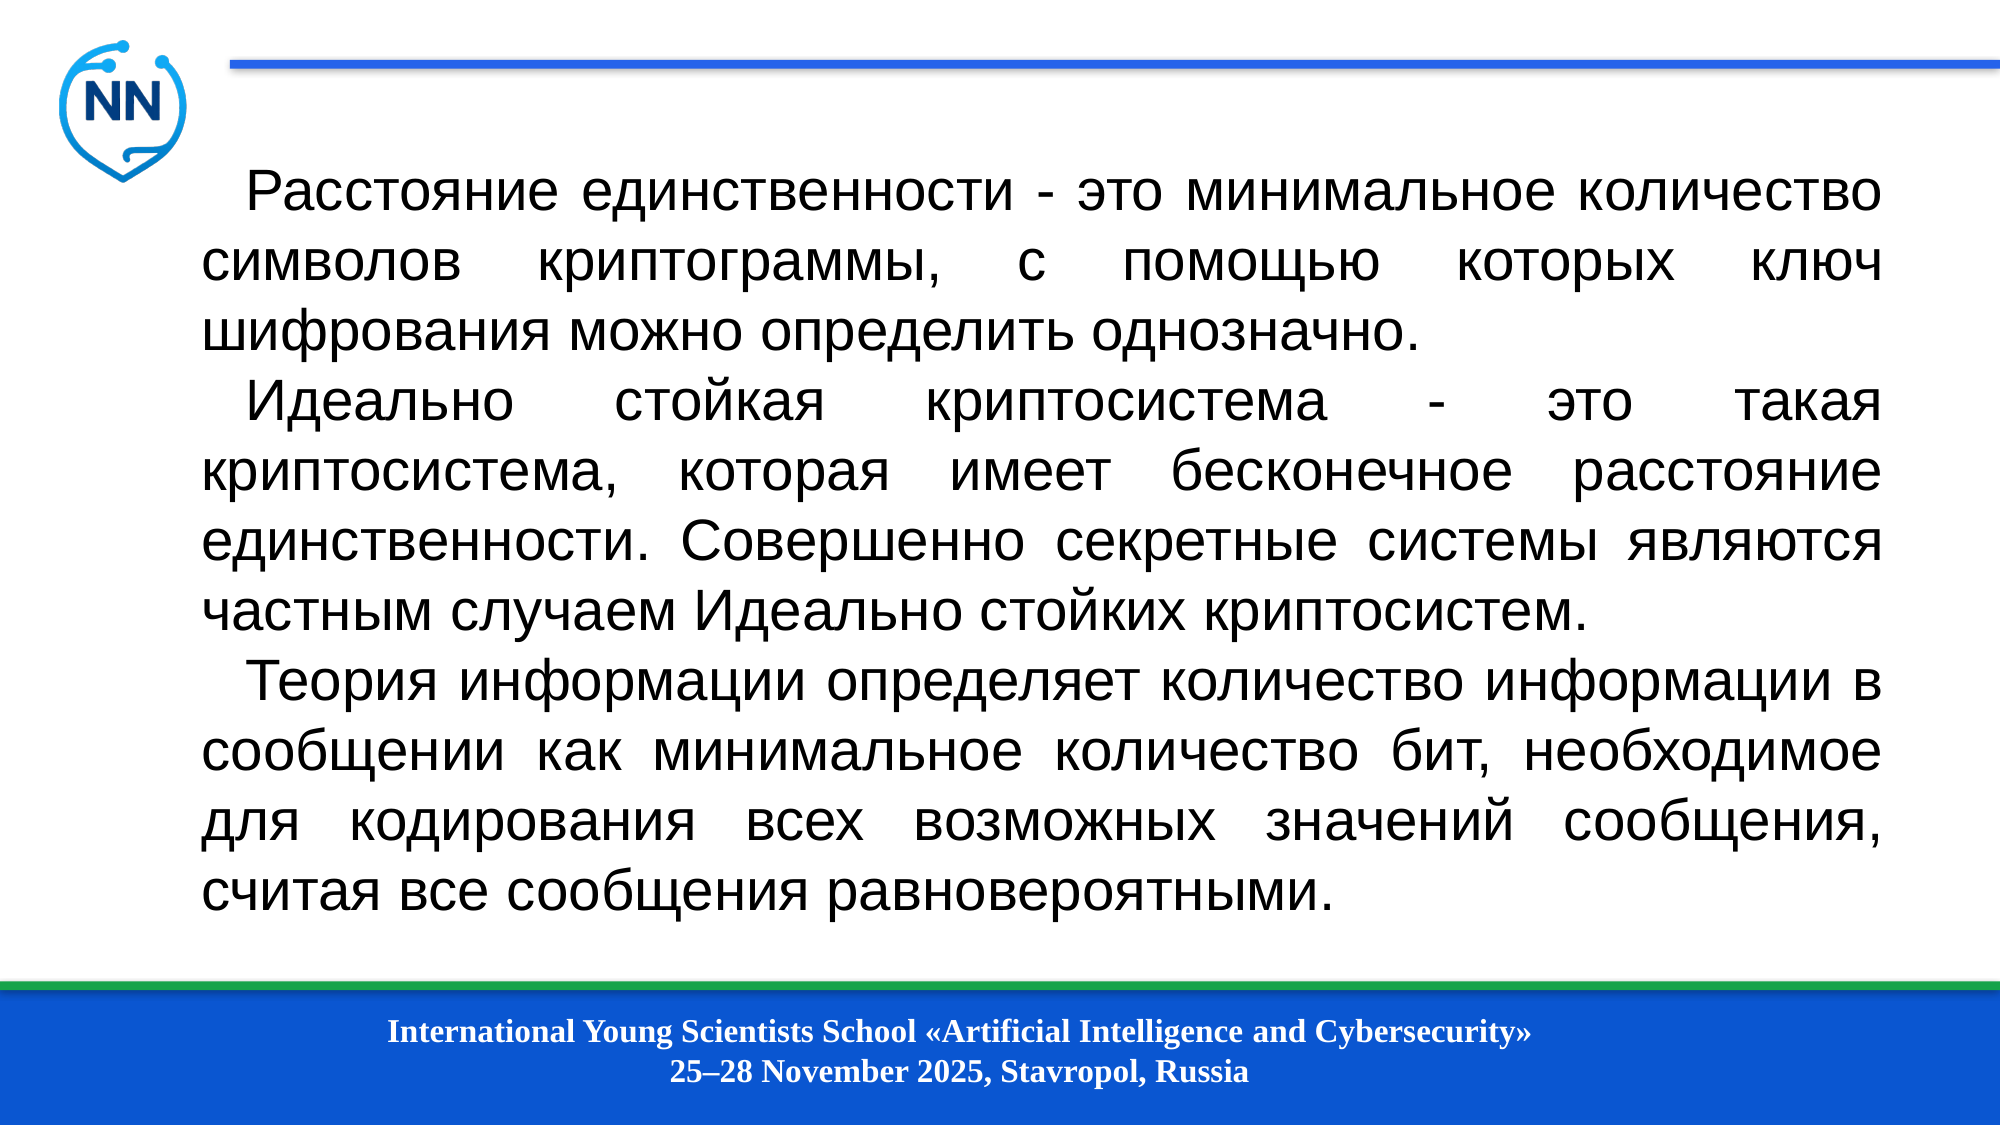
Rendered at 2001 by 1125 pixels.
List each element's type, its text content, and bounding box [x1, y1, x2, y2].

text_box Расстояние единственности - это минимальное количество символов криптограммы, с помощью которых ключ шифрования можно определить однозначно. Идеально стойкая криптосистема - это такая криптосистема, которая имеет бесконечное расстояние единственности. Совершенно секретные системы являются частным случаем Идеально стойких криптосистем. Теория информации определяет количество информации в сообщении как минимальное количество бит, необходимое для кодирования всех возможных значений сообщения, считая все сообщения равновероятными. [186, 144, 1900, 930]
picture [59, 40, 120, 97]
text_box [0, 981, 2000, 991]
text_box [229, 59, 2000, 69]
text_box [0, 1000, 2000, 1125]
picture [59, 40, 187, 184]
text_box International Young Scientists School «Artificial Intelligence and Cybersecurity» 25–28 November 2025, Stavropol, Russia [372, 1002, 1548, 1097]
